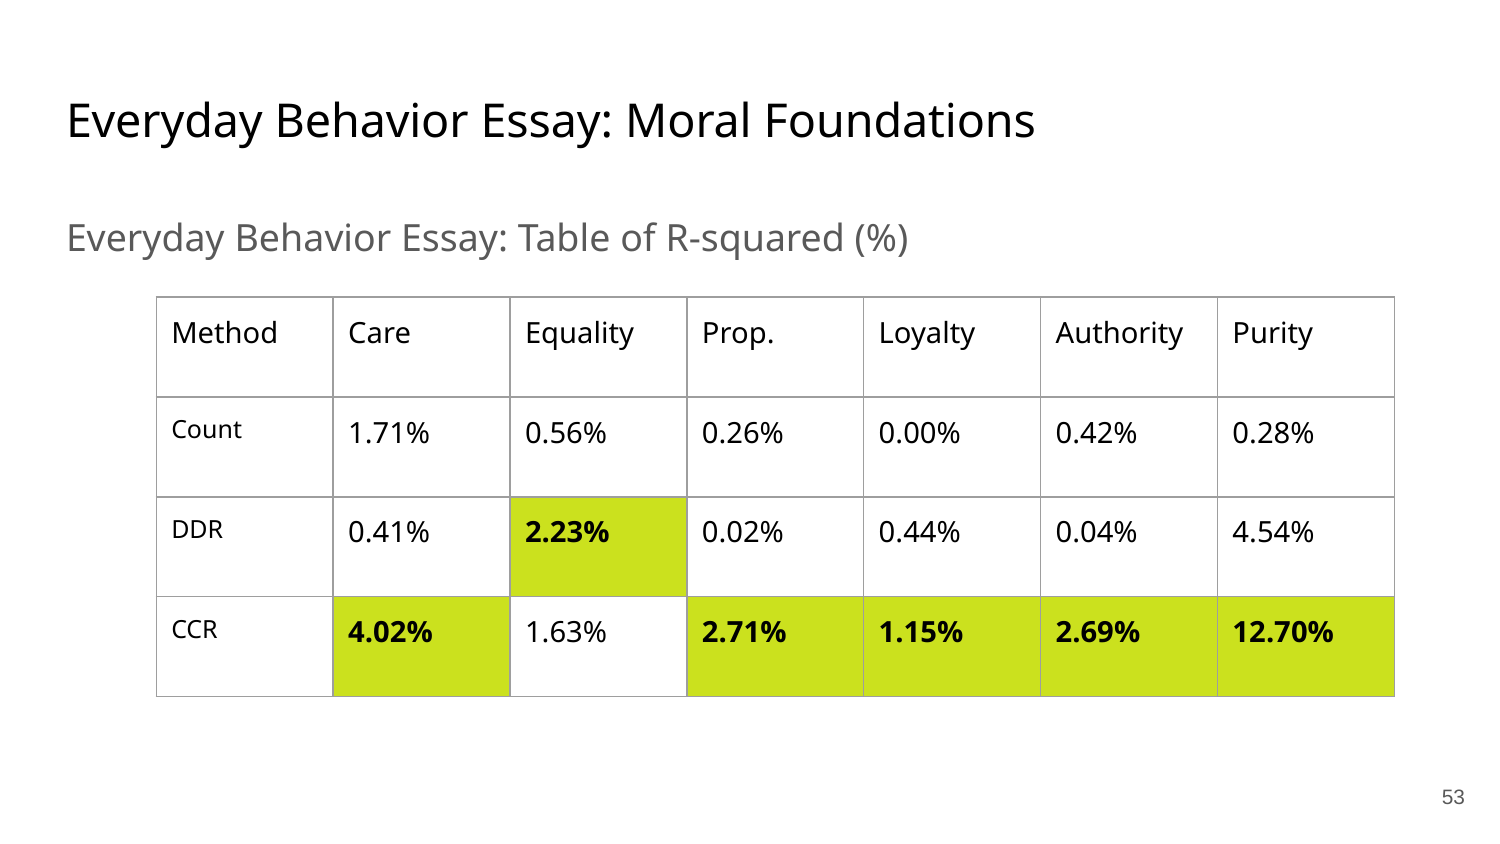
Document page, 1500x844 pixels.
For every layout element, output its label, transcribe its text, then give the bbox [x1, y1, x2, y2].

table_cell 0.04% [1041, 498, 1217, 596]
table_cell 4.54% [1218, 498, 1394, 596]
table_cell 2.71% [688, 597, 863, 696]
table_cell 2.69% [1041, 597, 1217, 696]
table_cell DDR [157, 498, 332, 596]
table_cell Count [157, 398, 332, 496]
table_cell 0.26% [688, 398, 863, 496]
table_cell 0.02% [688, 498, 863, 596]
table_cell 0.00% [864, 398, 1040, 496]
table_cell 0.41% [334, 498, 509, 596]
table_cell 2.23% [511, 498, 686, 596]
table_cell 1.15% [864, 597, 1040, 696]
table_cell 1.63% [511, 597, 686, 696]
table_cell CCR [157, 597, 332, 696]
table_header Equality [511, 298, 686, 396]
table_cell 0.28% [1218, 398, 1394, 496]
table_header Authority [1041, 298, 1217, 396]
table_header Care [334, 298, 509, 396]
table_cell 1.71% [334, 398, 509, 496]
table_header Method [157, 298, 332, 396]
table_cell 0.42% [1041, 398, 1217, 496]
slide_number ‹#› [1389, 764, 1480, 830]
table_cell 0.56% [511, 398, 686, 496]
title Everyday Behavior Essay: Moral Foundations [51, 72, 1449, 167]
table_cell 4.02% [334, 597, 509, 696]
table_header Prop. [688, 298, 863, 396]
table_cell 12.70% [1218, 597, 1394, 696]
table_header Purity [1218, 298, 1394, 396]
table_cell 0.44% [864, 498, 1040, 596]
list Everyday Behavior Essay: Table of R-squared (%) [51, 189, 1449, 750]
table_header Loyalty [864, 298, 1040, 396]
